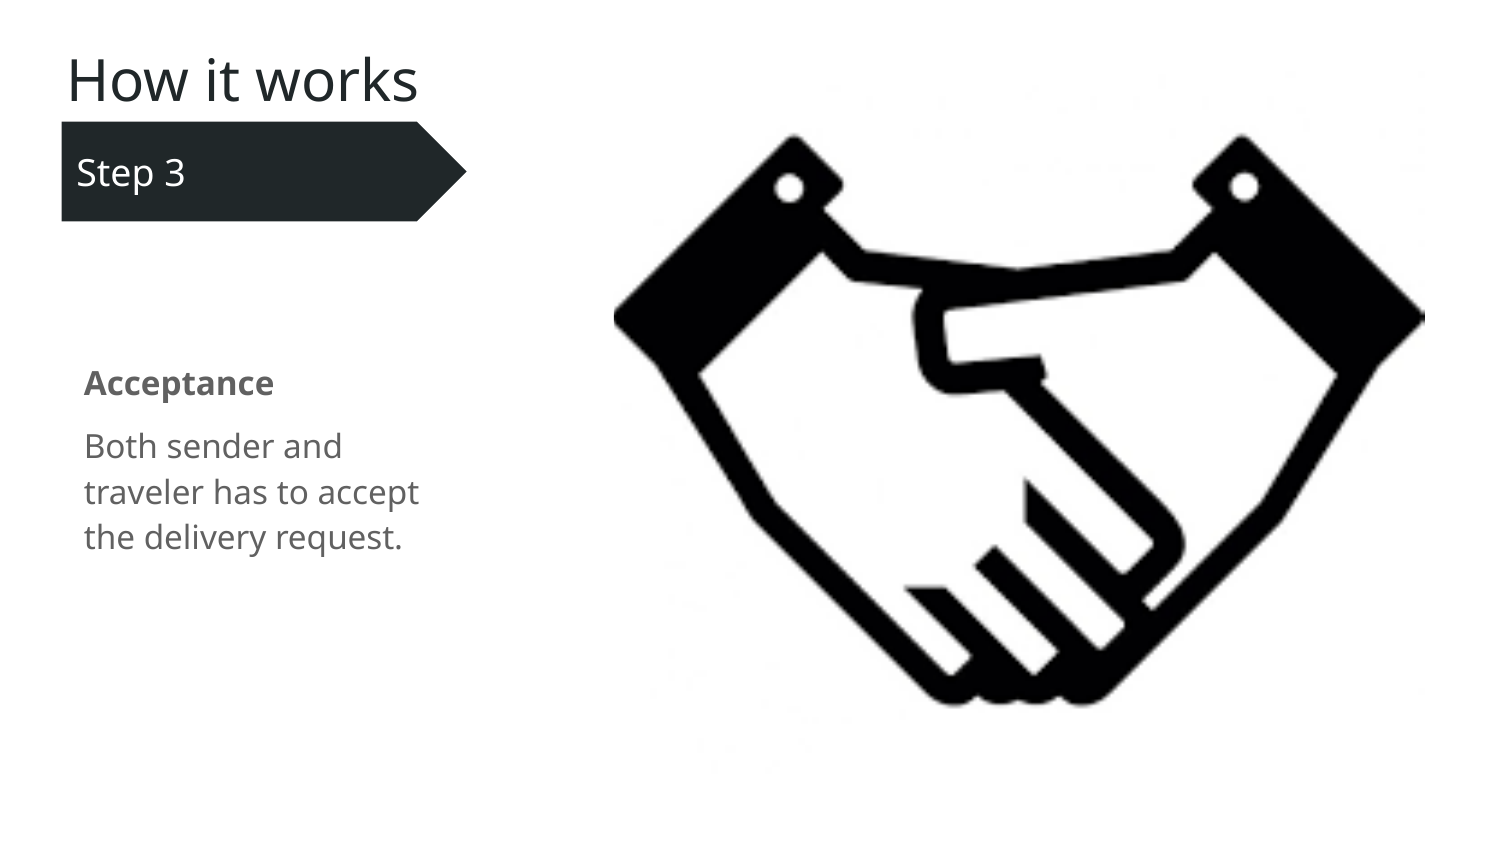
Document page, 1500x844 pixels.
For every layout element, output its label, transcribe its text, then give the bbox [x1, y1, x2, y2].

list Step 3 [61, 145, 432, 198]
text_box [61, 121, 467, 222]
title How it works [51, 27, 1449, 122]
picture [613, 66, 1425, 777]
list Acceptance Both sender and traveler has to accept the delivery request. [69, 341, 475, 777]
